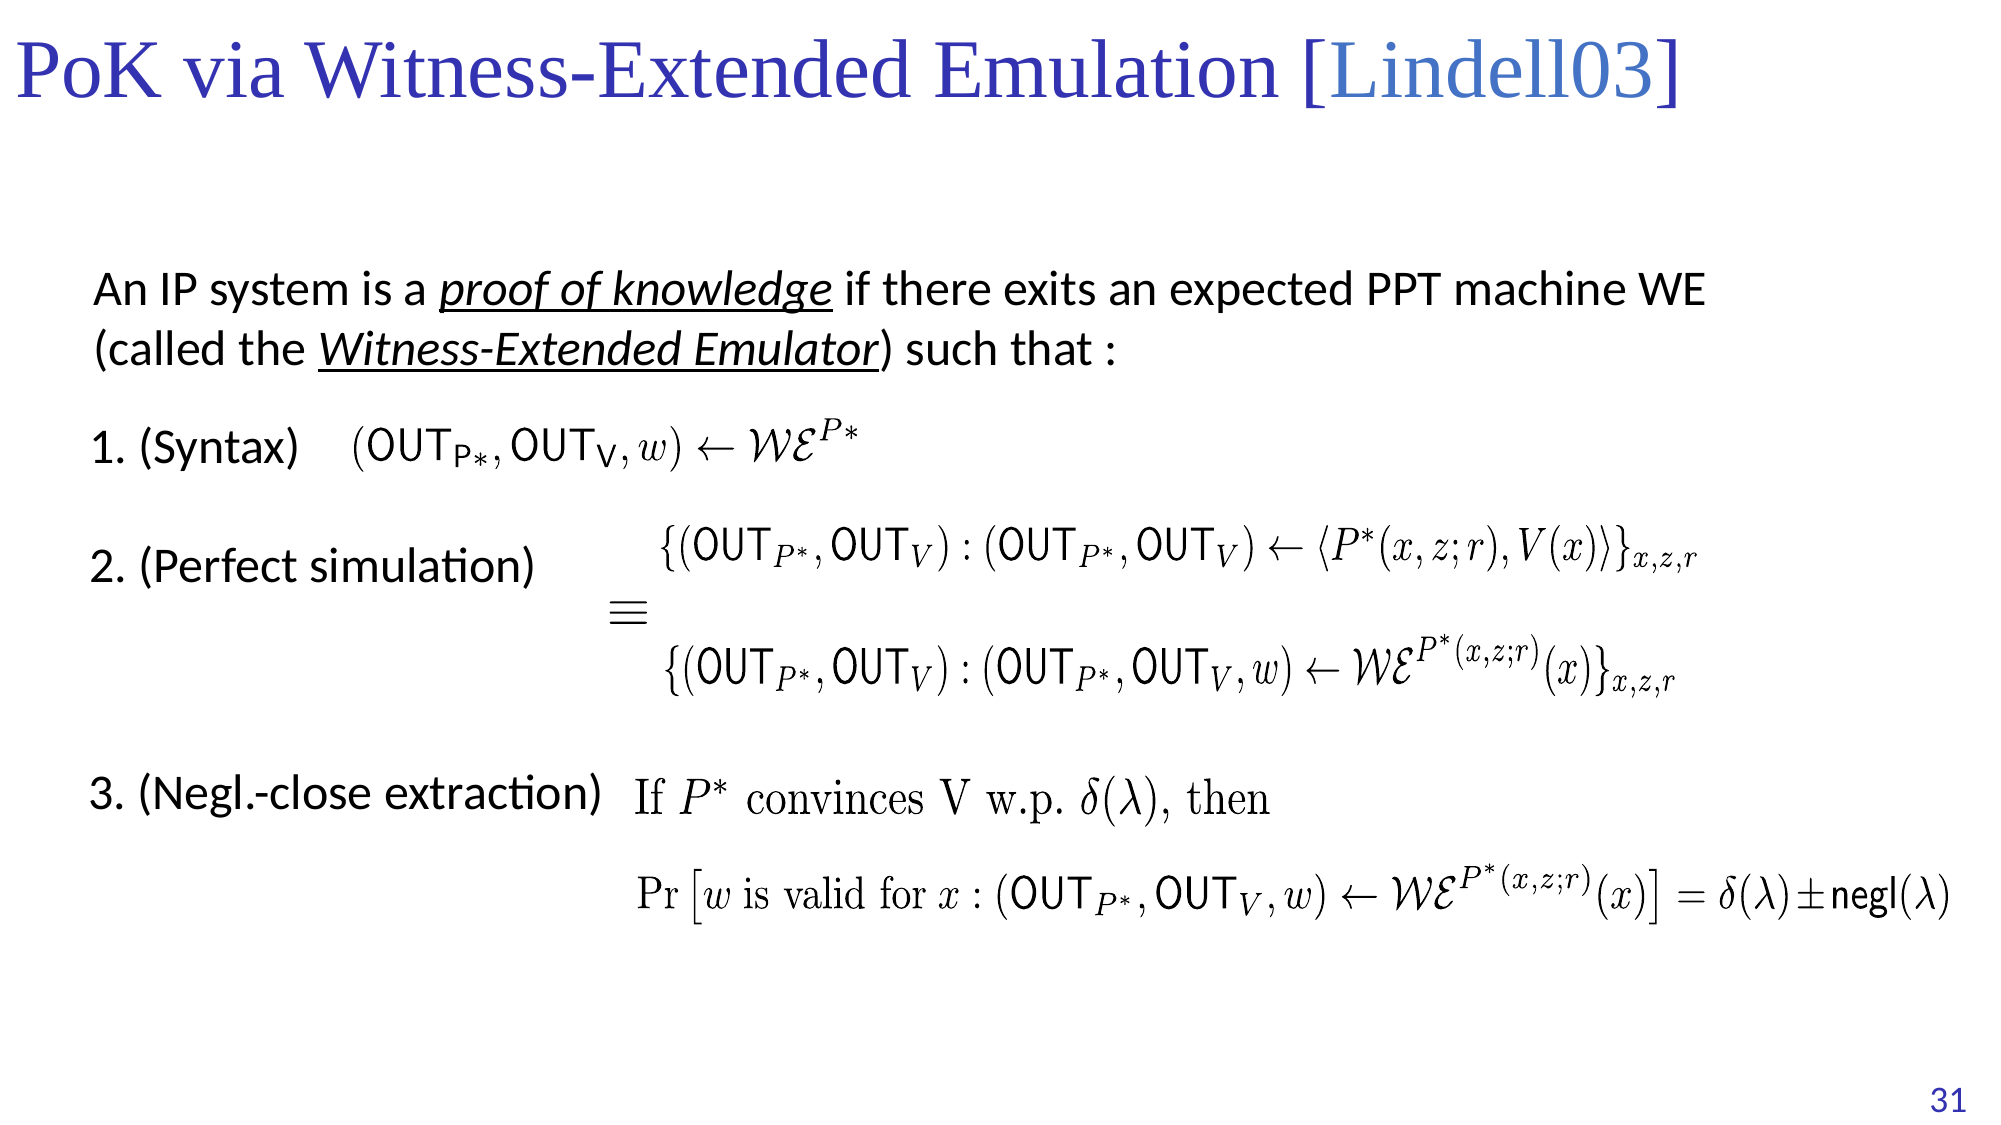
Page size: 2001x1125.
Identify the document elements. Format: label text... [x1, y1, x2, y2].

text_box 1. (Syntax) [74, 405, 328, 481]
text_box 3. (Negl.-close extraction) [73, 751, 627, 827]
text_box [635, 775, 1270, 827]
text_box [660, 524, 1697, 574]
text_box An IP system is a proof of knowledge if there exits an expected PPT machine WE (called the Witness-Extended Emulator) such that : [78, 248, 1771, 384]
title PoK via Witness-Extended Emulation [Lindell03] [0, 0, 1725, 142]
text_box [354, 418, 858, 472]
text_box 2. (Perfect simulation) [74, 525, 641, 601]
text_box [665, 633, 1675, 698]
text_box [637, 863, 1949, 925]
